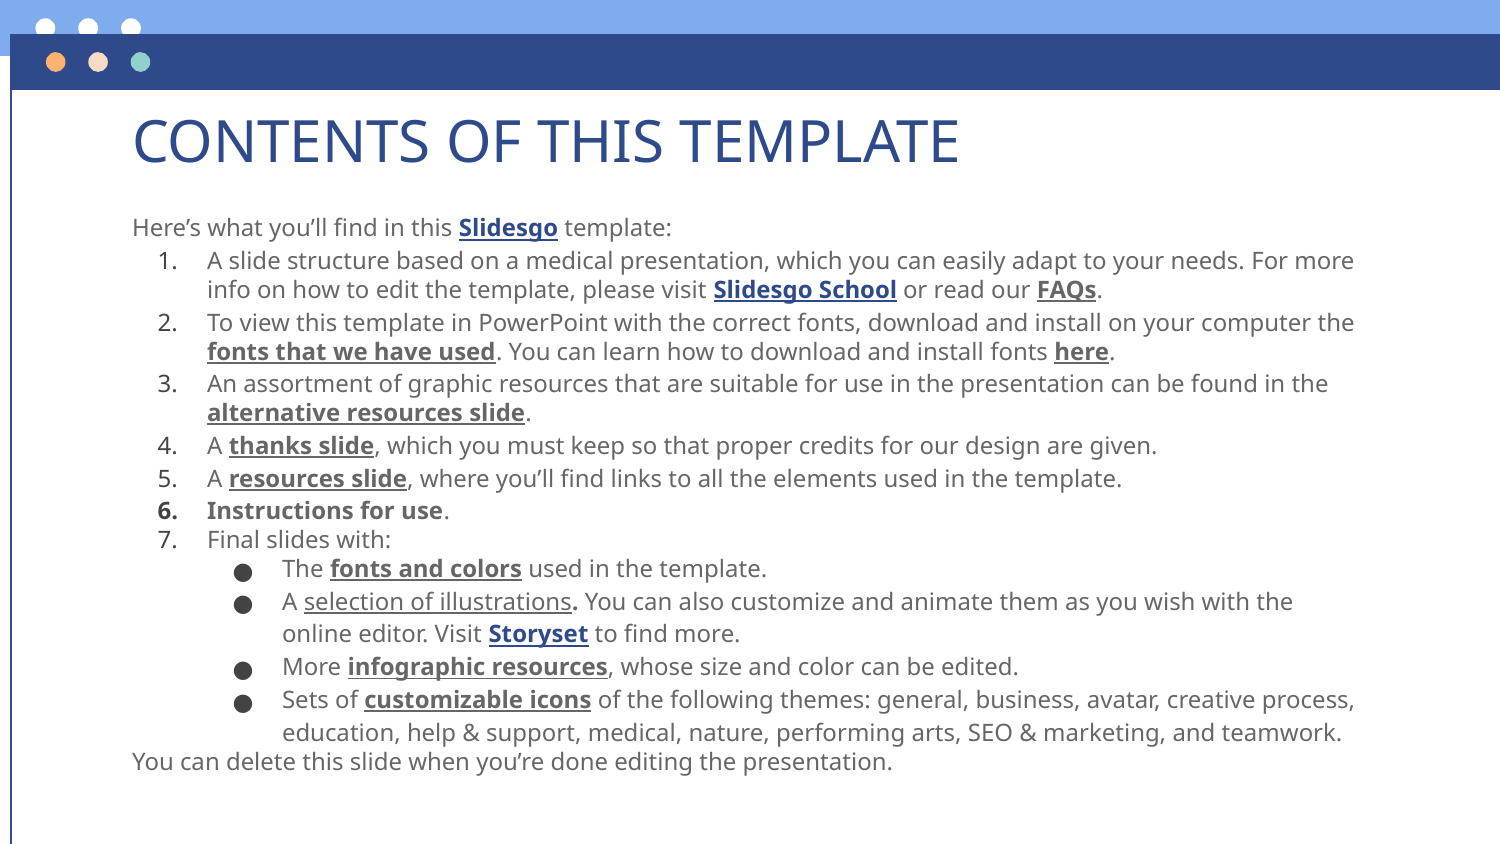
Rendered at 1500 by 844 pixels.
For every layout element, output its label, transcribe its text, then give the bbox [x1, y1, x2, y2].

title CONTENTS OF THIS TEMPLATE [117, 88, 1383, 166]
subtitle Here’s what you’ll find in this Slidesgo template: A slide structure based on a medical presentation, which you can easily adapt to your needs. For more info on how to edit the template, please visit Slidesgo School or read our FAQs. To view this template in PowerPoint with the correct fonts, download and install on your computer the fonts that we have used. You can learn how to download and install fonts here. An assortment of graphic resources that are suitable for use in the presentation can be found in the alternative resources slide. A thanks slide, which you must keep so that proper credits for our design are given. A resources slide, where you’ll find links to all the elements used in the template. Instructions for use. Final slides with: The fonts and colors used in the template. A selection of illustrations. You can also customize and animate them as you wish with the online editor. Visit Storyset to find more. More infographic resources, whose size and color can be edited. Sets of customizable icons of the following themes: general, business, avatar, creative process, education, help & support, medical, nature, performing arts, SEO & marketing, and teamwork. You can delete this slide when you’re done editing the presentation. [117, 197, 1383, 756]
